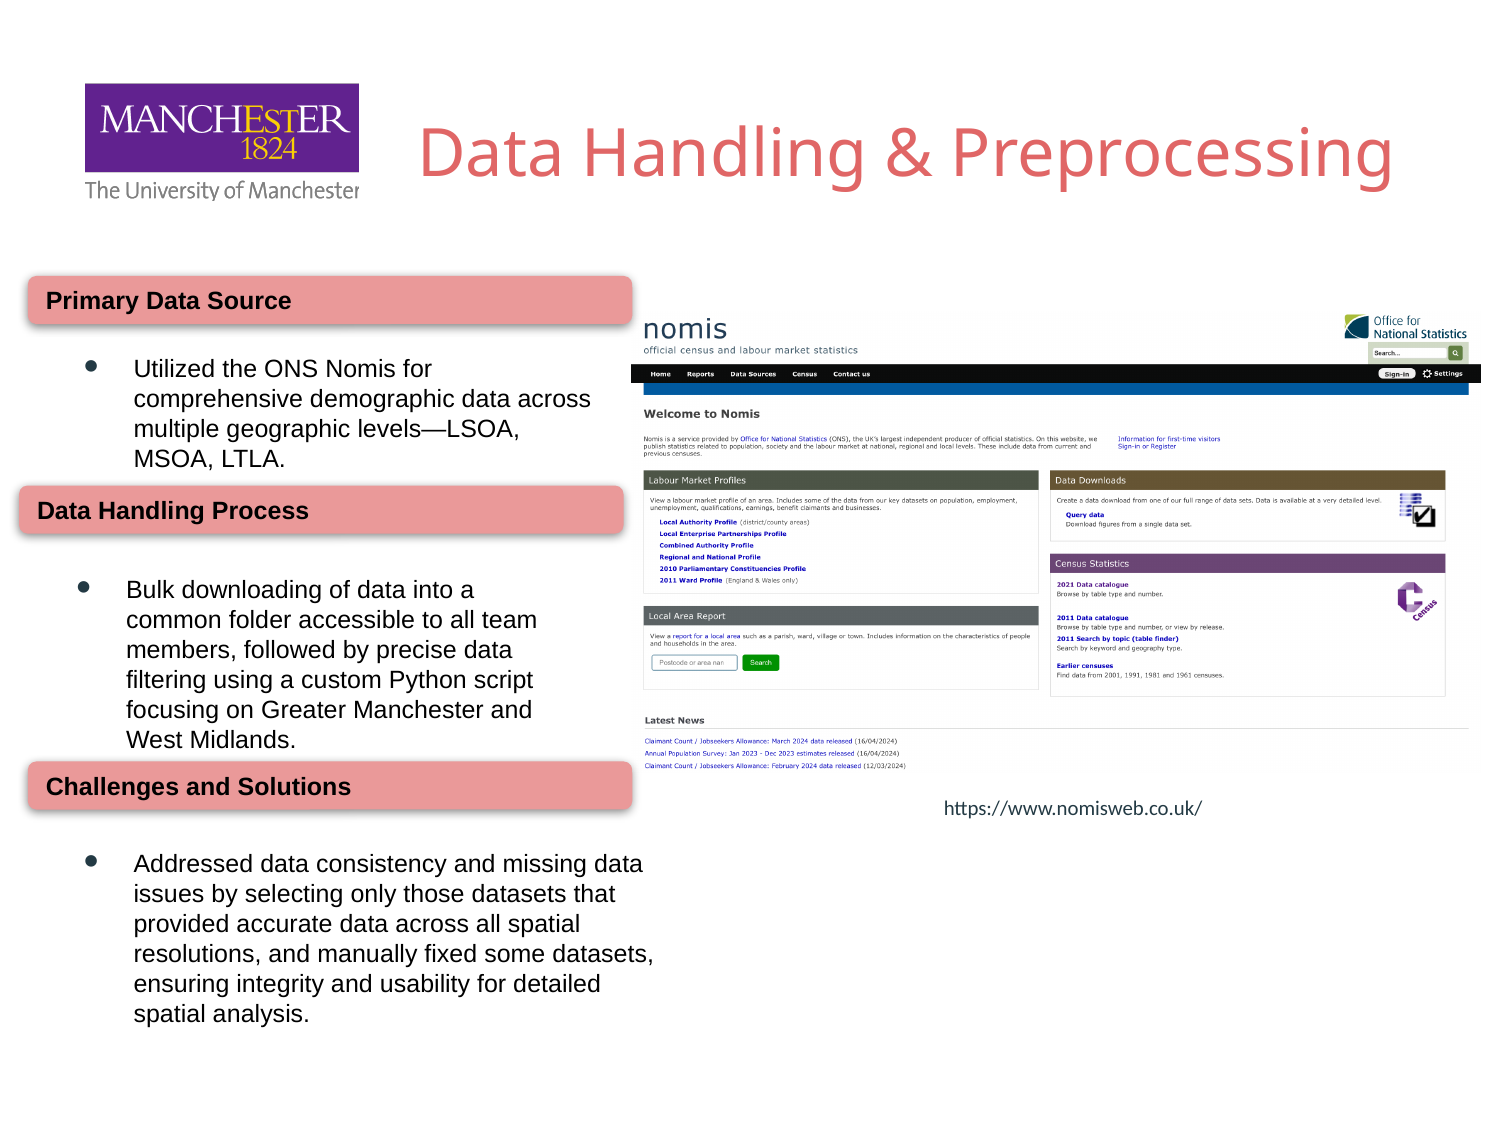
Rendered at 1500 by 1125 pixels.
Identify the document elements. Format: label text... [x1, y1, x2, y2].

text_box Challenges and Solutions [28, 762, 632, 809]
text_box https://www.nomisweb.co.uk/ [863, 780, 1283, 849]
text_box Data Handling Process [19, 486, 623, 533]
picture [85, 83, 359, 201]
title Data Handling & Preprocessing [402, 55, 1500, 244]
text_box Bulk downloading of data into a common folder accessible to all team members, followed by precise data filtering using a custom Python script focusing on Greater Manchester and West Midlands. [36, 558, 588, 746]
text_box Addressed data consistency and missing data issues by selecting only those datasets that provided accurate data across all spatial resolutions, and manually fixed some datasets, ensuring integrity and usability for detailed spatial analysis. [43, 832, 687, 959]
picture [631, 311, 1481, 773]
text_box Utilized the ONS Nomis for comprehensive demographic data across multiple geographic levels—LSOA, MSOA, LTLA. [43, 337, 617, 472]
text_box Primary Data Source [28, 276, 632, 324]
